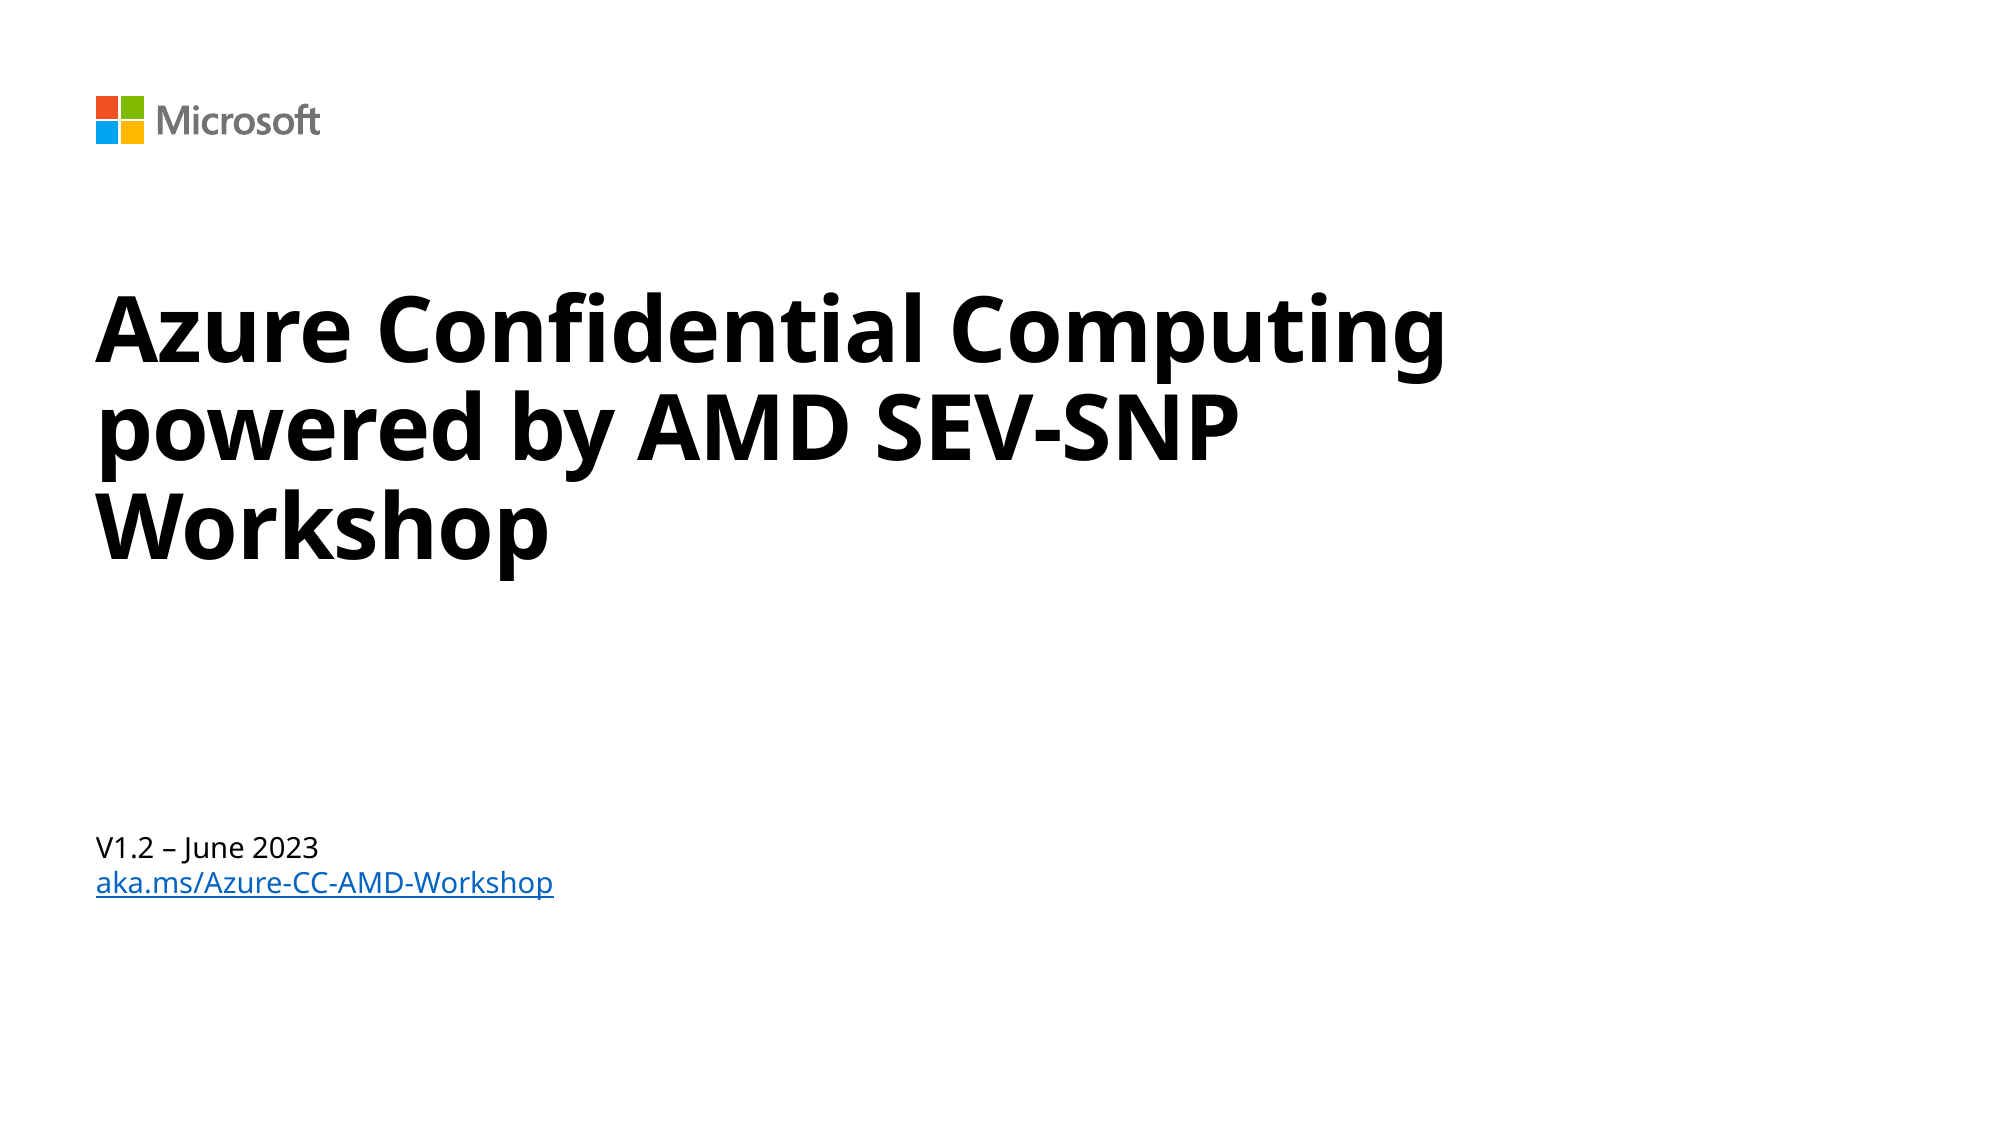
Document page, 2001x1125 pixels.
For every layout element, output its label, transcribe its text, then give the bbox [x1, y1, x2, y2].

text_box V1.2 – June 2023 aka.ms/Azure-CC-AMD-Workshop [95, 833, 1596, 901]
title Azure Confidential Computing powered by AMD SEV-SNP Workshop [95, 279, 1665, 580]
